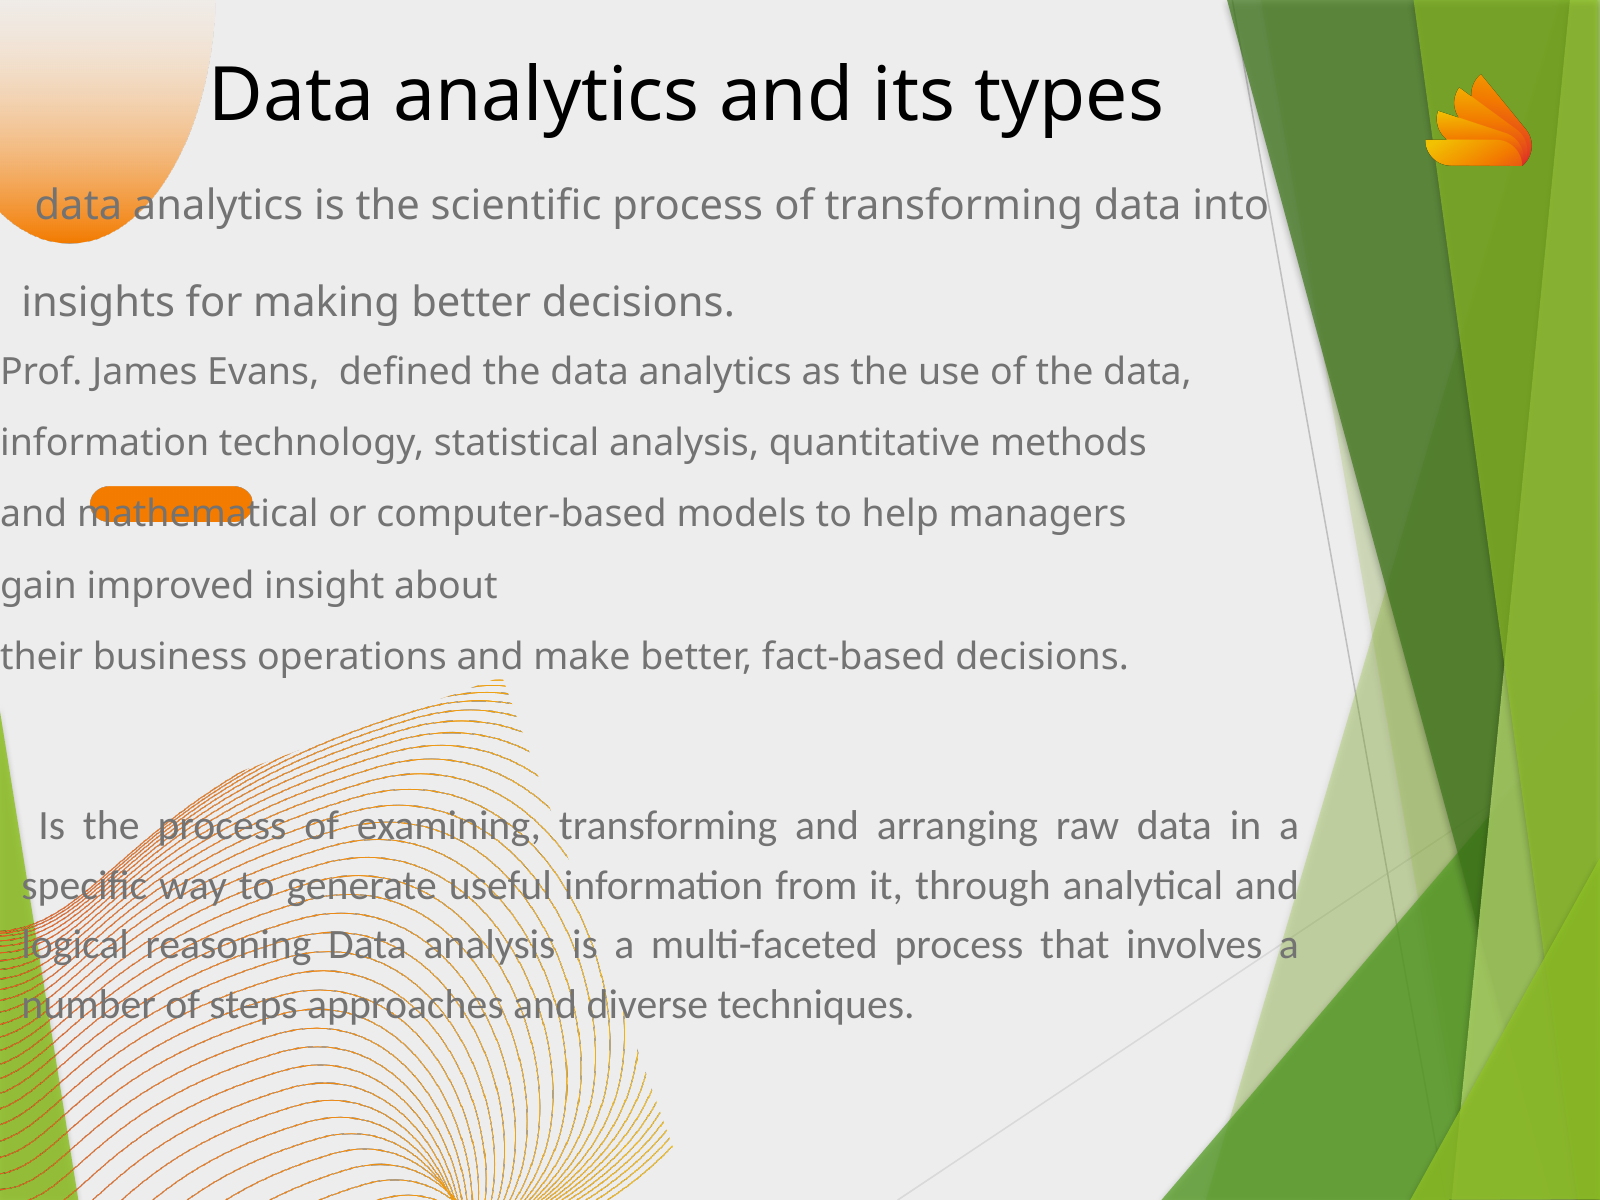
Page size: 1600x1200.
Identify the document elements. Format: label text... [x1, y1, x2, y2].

text_box data analytics is the scientific process of transforming data into insights for making better decisions. [21, 135, 1300, 325]
text_box [0, 851, 693, 1200]
text_box Prof. James Evans, defined the data analytics as the use of the data, information technology, statistical analysis, quantitative methods and mathematical or computer-based models to help managers gain improved insight about their business operations and make better, fact-based decisions. [0, 320, 1200, 678]
text_box [1425, 74, 1535, 166]
text_box [195, 678, 543, 788]
text_box Is the process of examining, transforming and arranging raw data in a specific way to generate useful information from it, through analytical and logical reasoning Data analysis is a multi-faceted process that involves a number of steps approaches and diverse techniques. [21, 788, 1300, 1027]
text_box Data analytics and its types [216, 61, 1392, 136]
text_box [0, 0, 216, 244]
